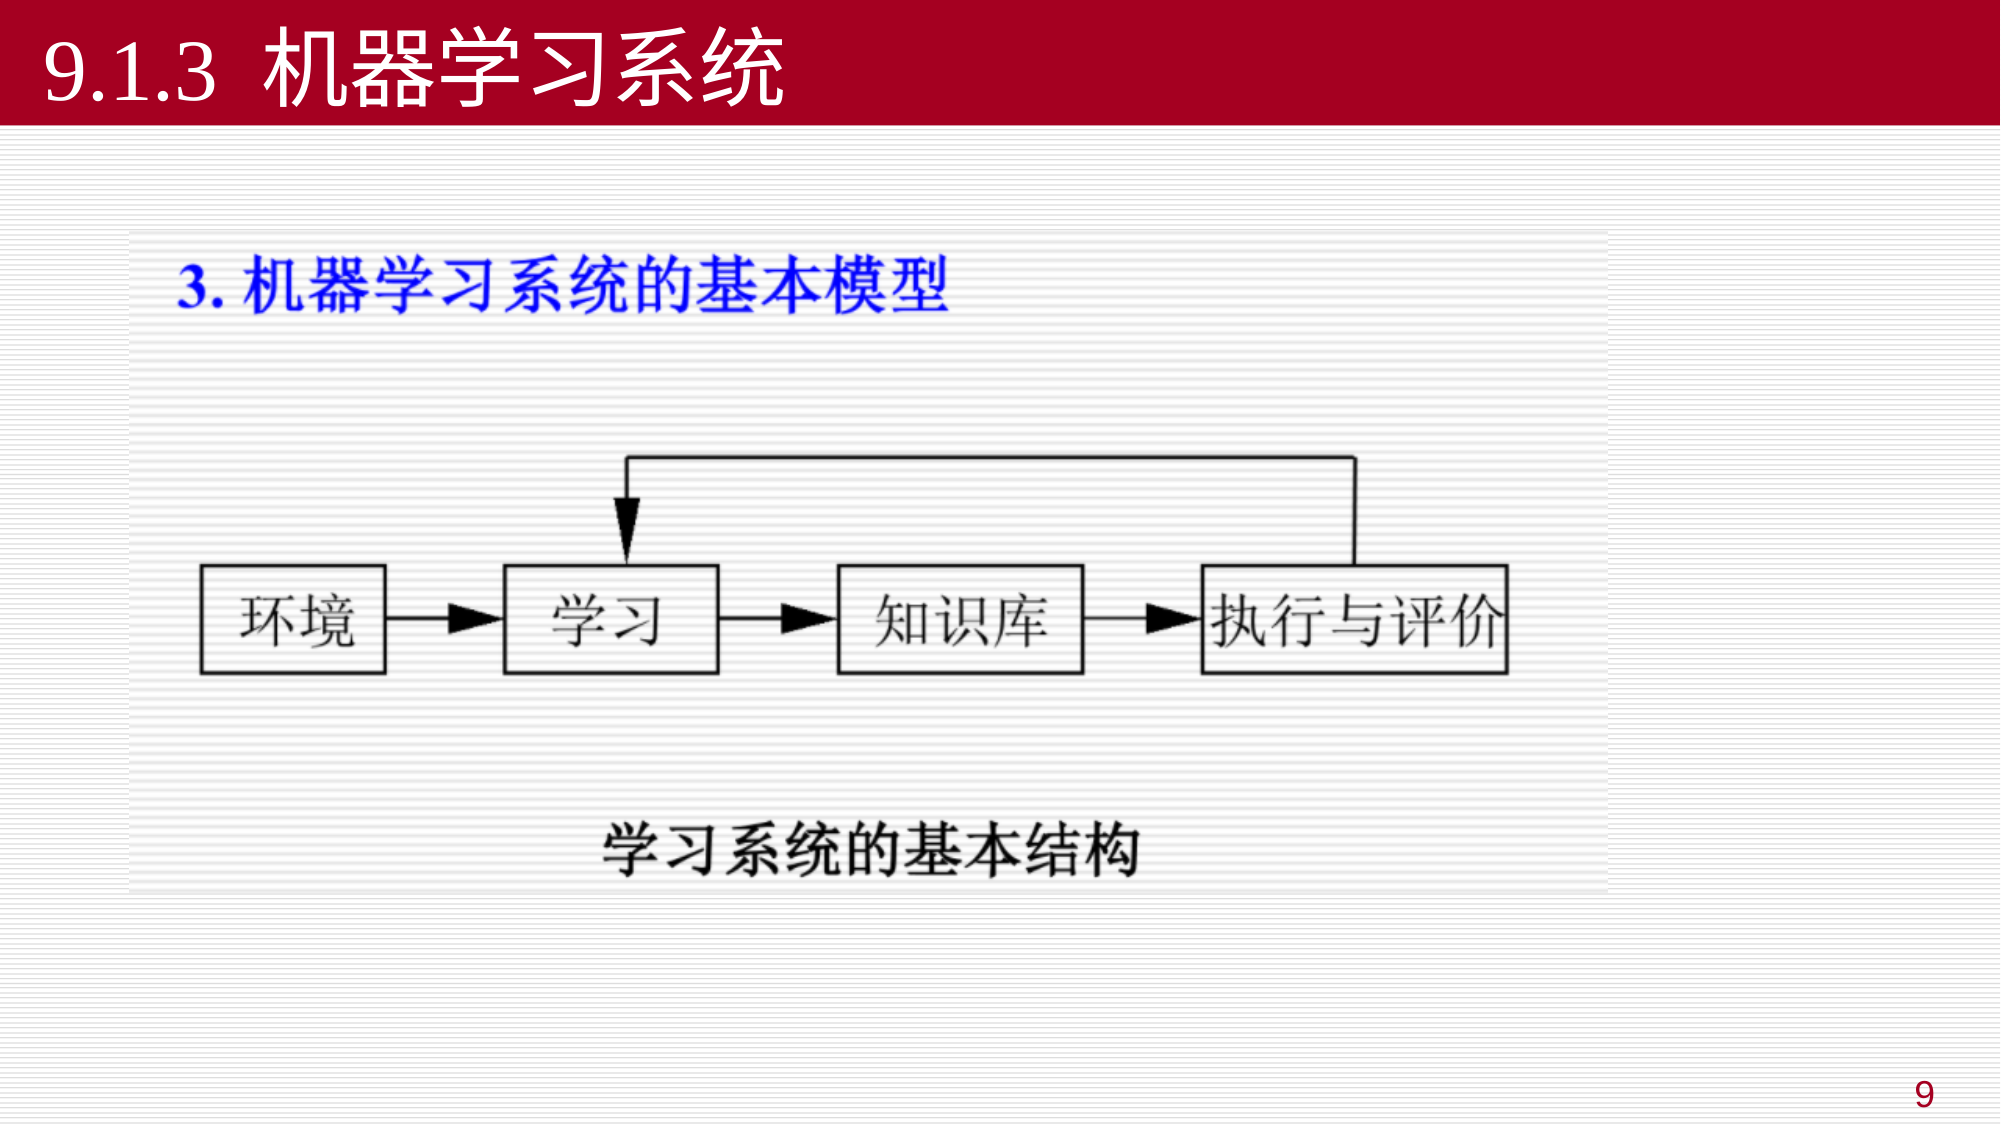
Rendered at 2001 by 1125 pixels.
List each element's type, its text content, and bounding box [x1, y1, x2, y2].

picture [0, 0, 2001, 1125]
text_box 9.1.3 机器学习系统 [0, 0, 2000, 126]
slide_number 9 [1516, 1062, 1950, 1122]
